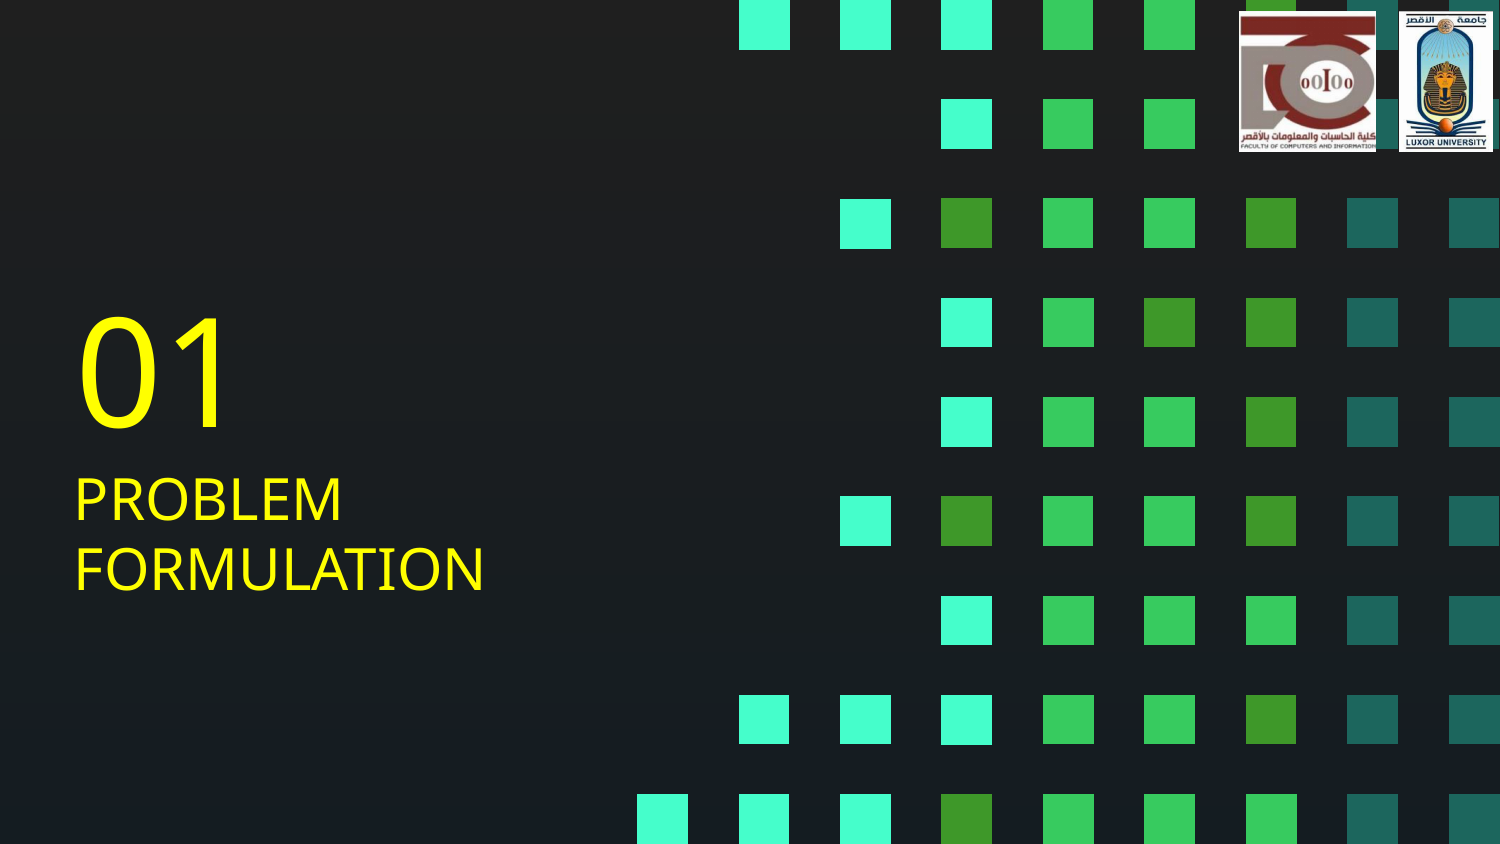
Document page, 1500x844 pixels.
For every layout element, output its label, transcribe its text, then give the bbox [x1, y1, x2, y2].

title PROBLEM FORMULATION [58, 447, 743, 610]
picture [1239, 11, 1377, 152]
picture [1399, 11, 1493, 152]
title 01 [60, 285, 513, 448]
